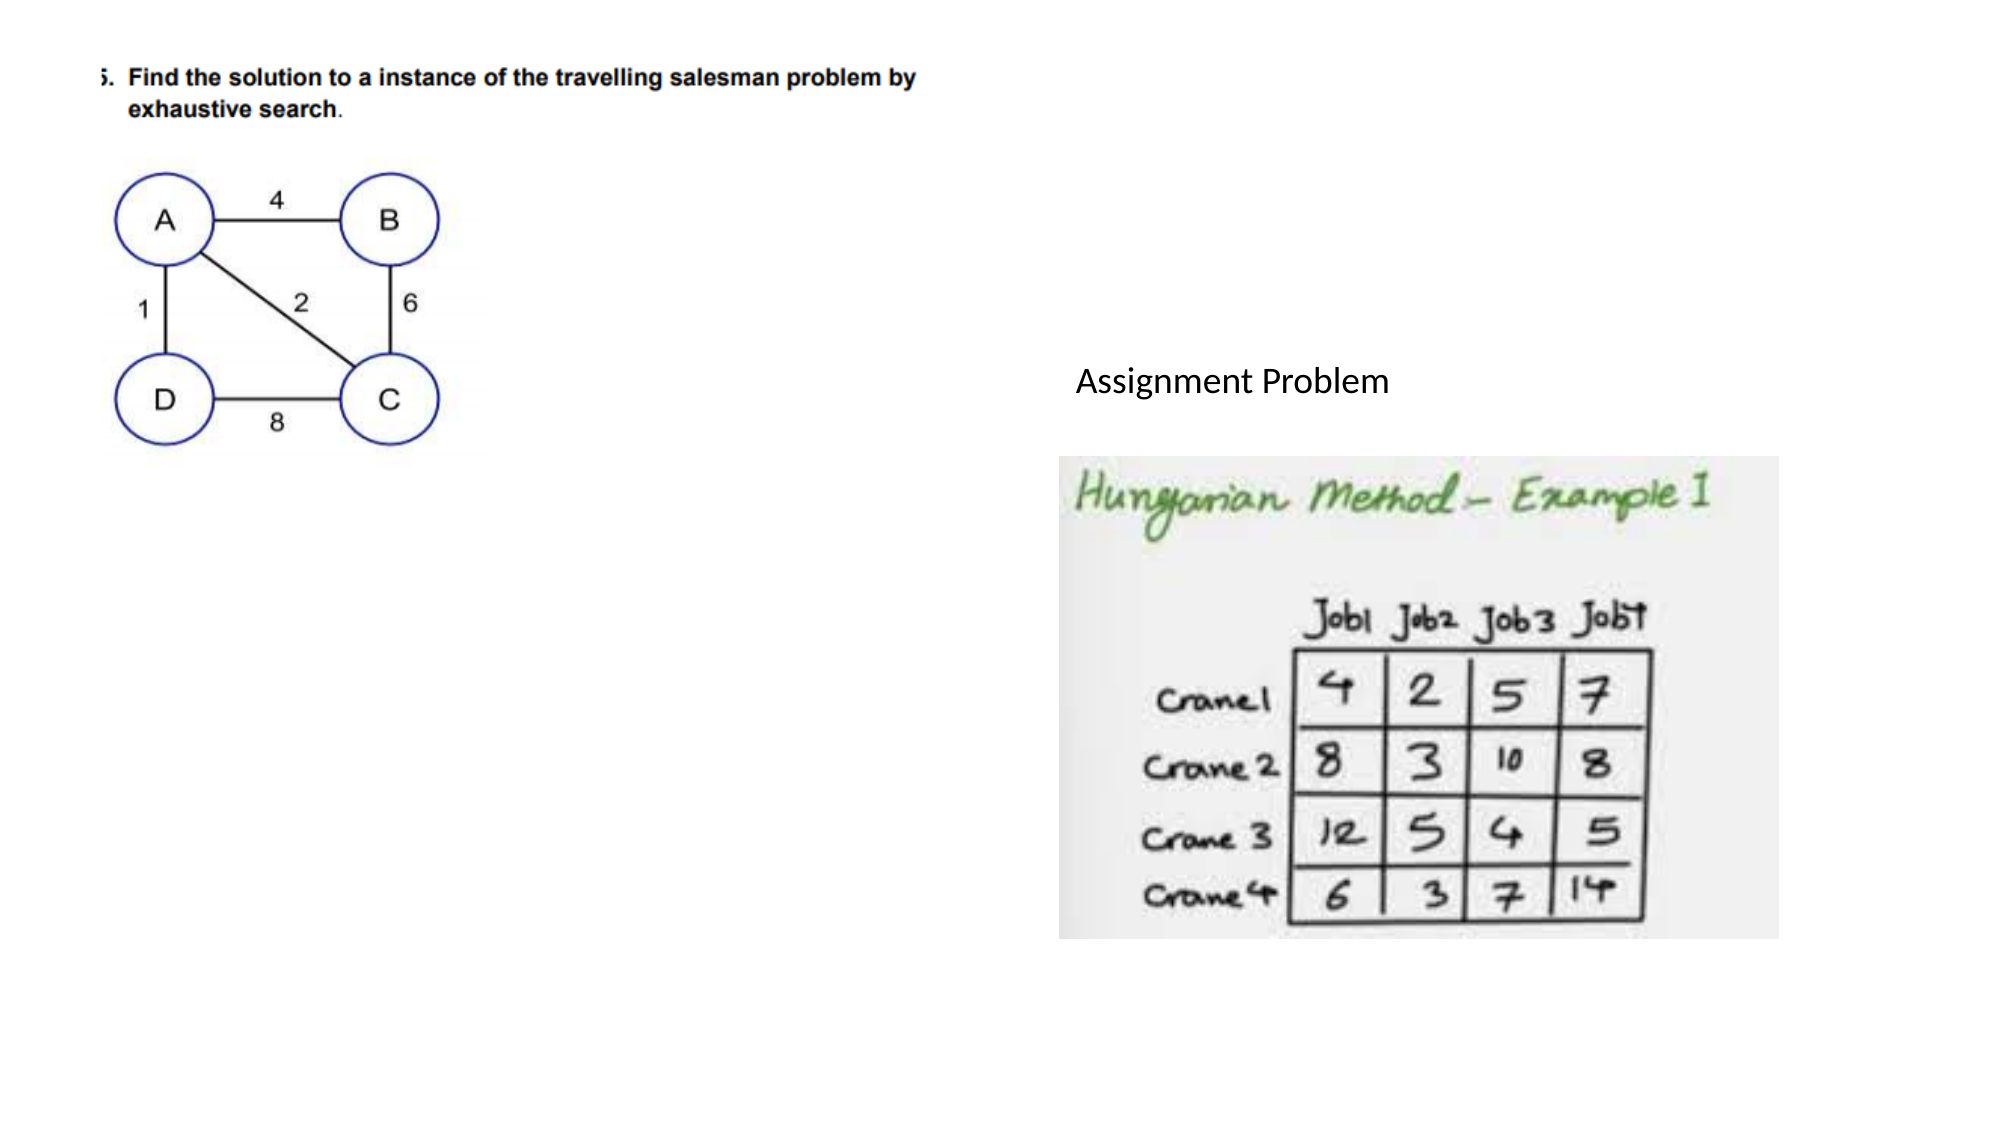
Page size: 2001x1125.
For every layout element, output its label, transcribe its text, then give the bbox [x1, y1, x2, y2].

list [101, 42, 1044, 480]
text_box Assignment Problem [1061, 348, 1406, 409]
picture [1059, 456, 1779, 939]
